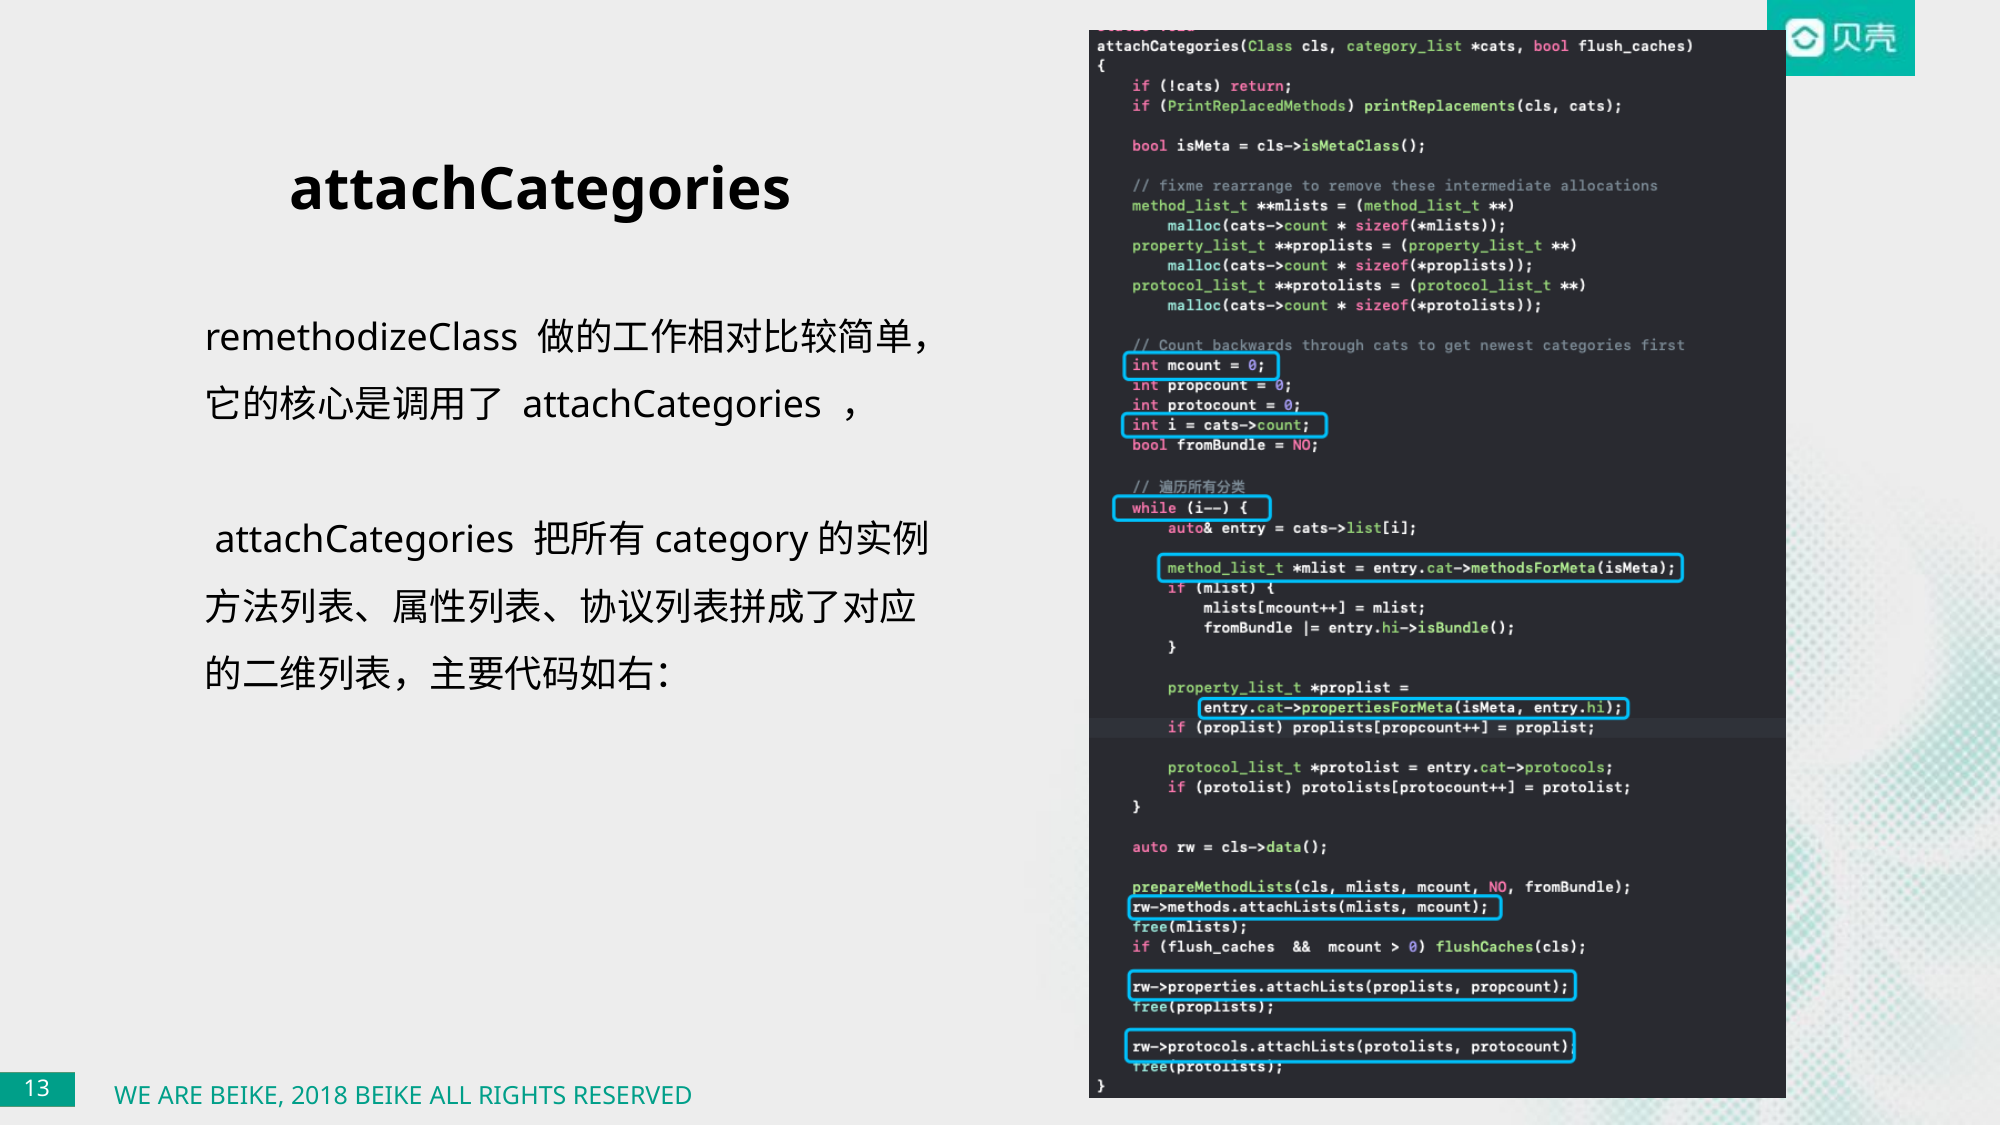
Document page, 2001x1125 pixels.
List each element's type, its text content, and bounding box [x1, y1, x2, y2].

text_box attachCategories [162, 143, 933, 229]
picture [0, 0, 2000, 1125]
text_box remethodizeClass 做的工作相对比较简单，它的核心是调用了 attachCategories ， attachCategories 把所有category的实例方法列表、属性列表、协议列表拼成了对应的二维列表，主要代码如右： [189, 282, 956, 703]
